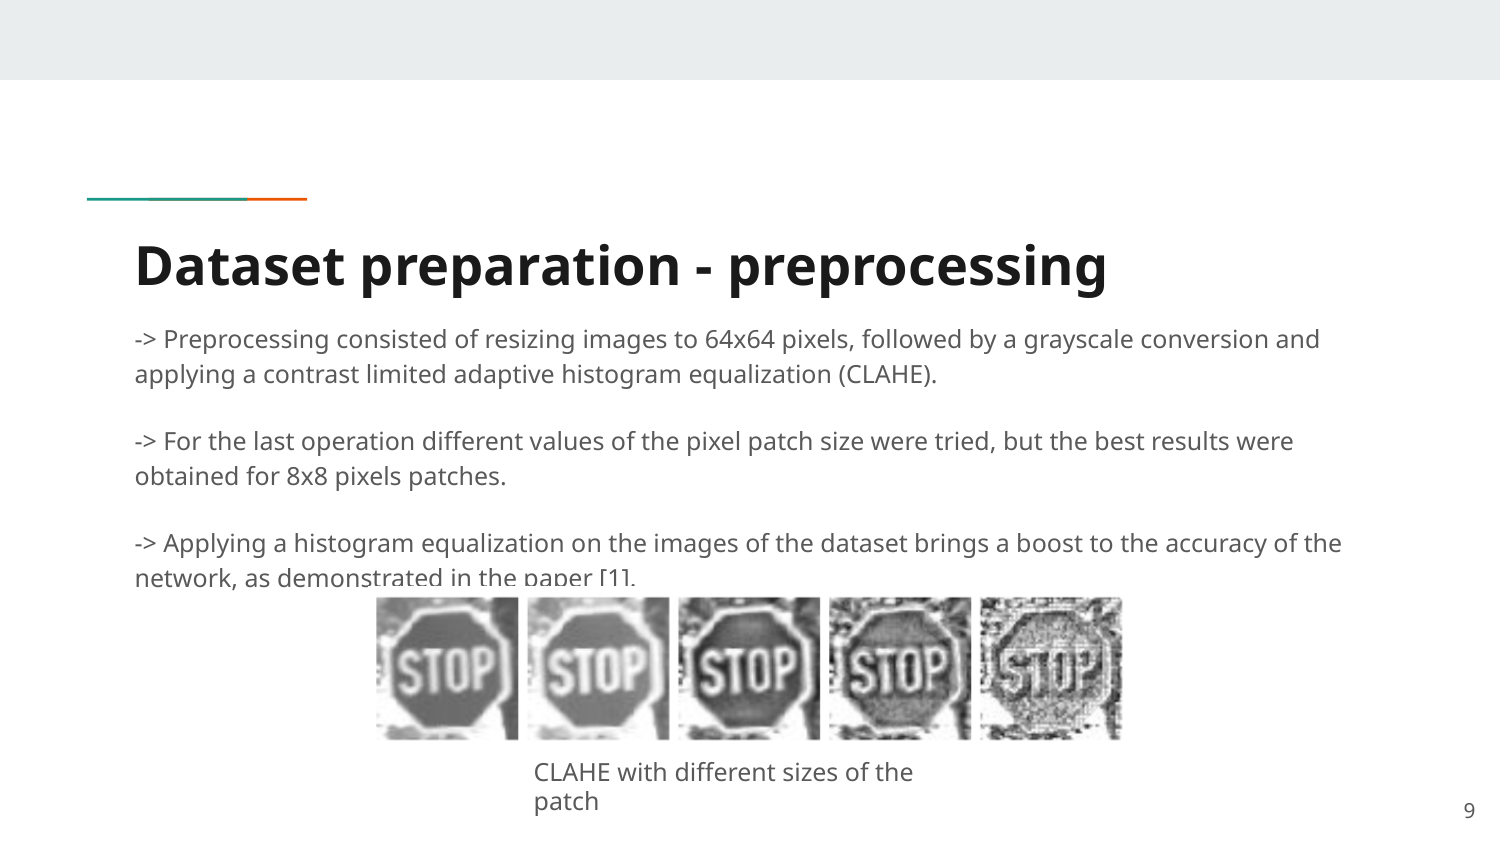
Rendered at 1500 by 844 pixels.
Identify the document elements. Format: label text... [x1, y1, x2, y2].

list -> Preprocessing consisted of resizing images to 64x64 pixels, followed by a grayscale conversion and applying a contrast limited adaptive histogram equalization (CLAHE). -> For the last operation different values of the pixel patch size were tried, but the best results were obtained for 8x8 pixels patches. -> Applying a histogram equalization on the images of the dataset brings a boost to the accuracy of the network, as demonstrated in the paper [1]. [119, 304, 1381, 676]
title Dataset preparation - preprocessing [119, 216, 1381, 304]
picture [368, 586, 1132, 753]
text_box CLAHE with different sizes of the patch [518, 760, 982, 780]
slide_number 9 [1400, 779, 1491, 844]
